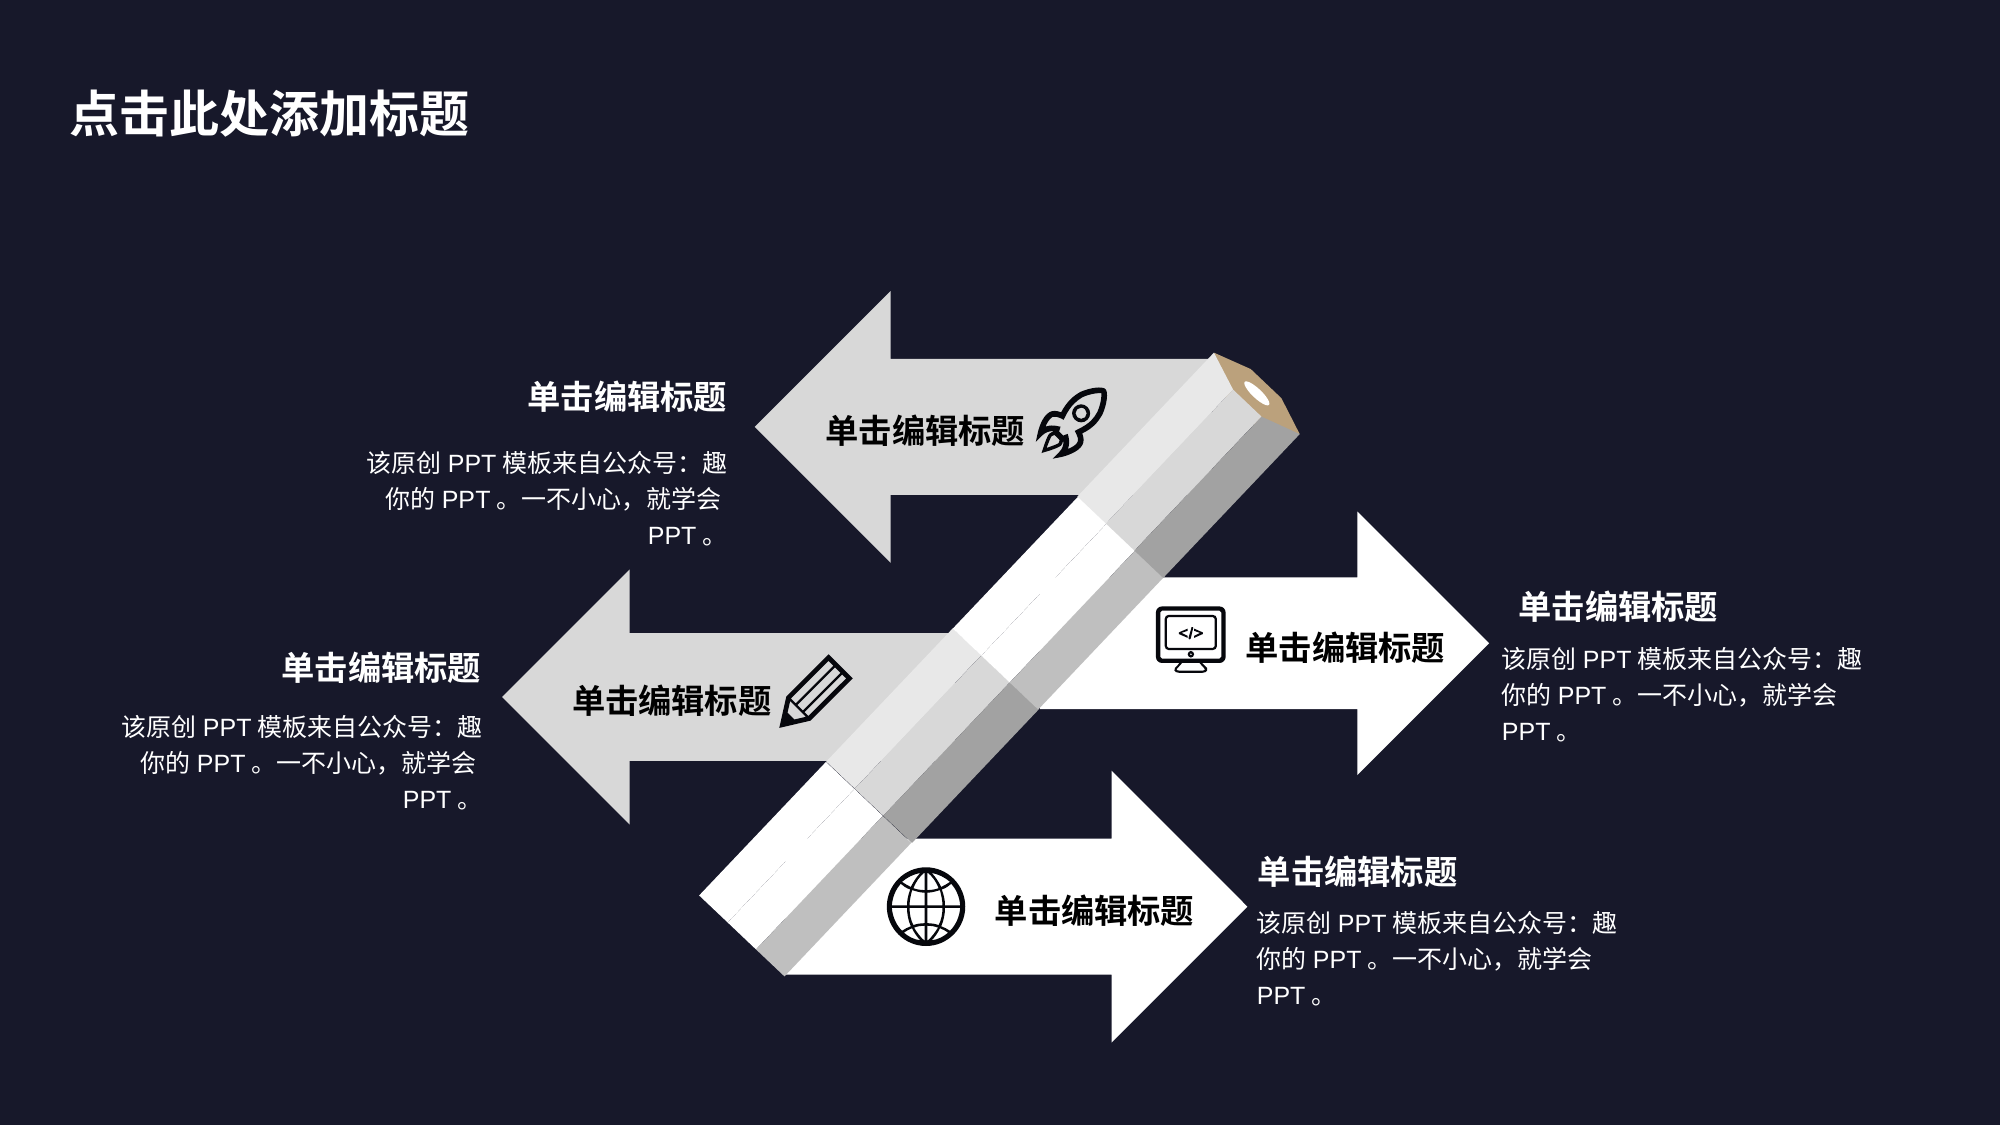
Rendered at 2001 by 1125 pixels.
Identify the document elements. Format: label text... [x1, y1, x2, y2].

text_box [1155, 606, 1226, 673]
text_box 单击编辑标题 [1232, 619, 1445, 668]
text_box [893, 867, 966, 947]
text_box 单击编辑标题 [981, 881, 1195, 930]
text_box [502, 671, 592, 787]
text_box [713, 810, 898, 929]
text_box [1087, 401, 1300, 520]
text_box 该原创PPT模板来自公众号：趣你的PPT。一不小心，就学会PPT。 [1501, 637, 1885, 746]
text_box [840, 676, 1025, 795]
text_box [787, 793, 1248, 1043]
text_box [779, 654, 851, 728]
text_box 单击编辑标题 [812, 402, 1025, 450]
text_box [966, 543, 1152, 662]
text_box [598, 793, 630, 825]
text_box [754, 291, 1207, 439]
text_box 单击编辑标题 [559, 672, 772, 721]
text_box 单击编辑标题 [1518, 577, 1732, 626]
text_box 单击编辑标题 [514, 367, 728, 416]
text_box [498, 439, 1490, 793]
text_box 点击此处添加标题 [55, 75, 507, 151]
text_box 单击编辑标题 [268, 639, 482, 688]
text_box 该原创PPT模板来自公众号：趣你的PPT。一不小心，就学会PPT。 [99, 705, 483, 814]
text_box 单击编辑标题 [1257, 843, 1471, 891]
text_box 该原创PPT模板来自公众号：趣你的PPT。一不小心，就学会PPT。 [344, 441, 728, 550]
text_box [1047, 375, 1100, 467]
text_box 该原创PPT模板来自公众号：趣你的PPT。一不小心，就学会PPT。 [1256, 901, 1640, 1010]
